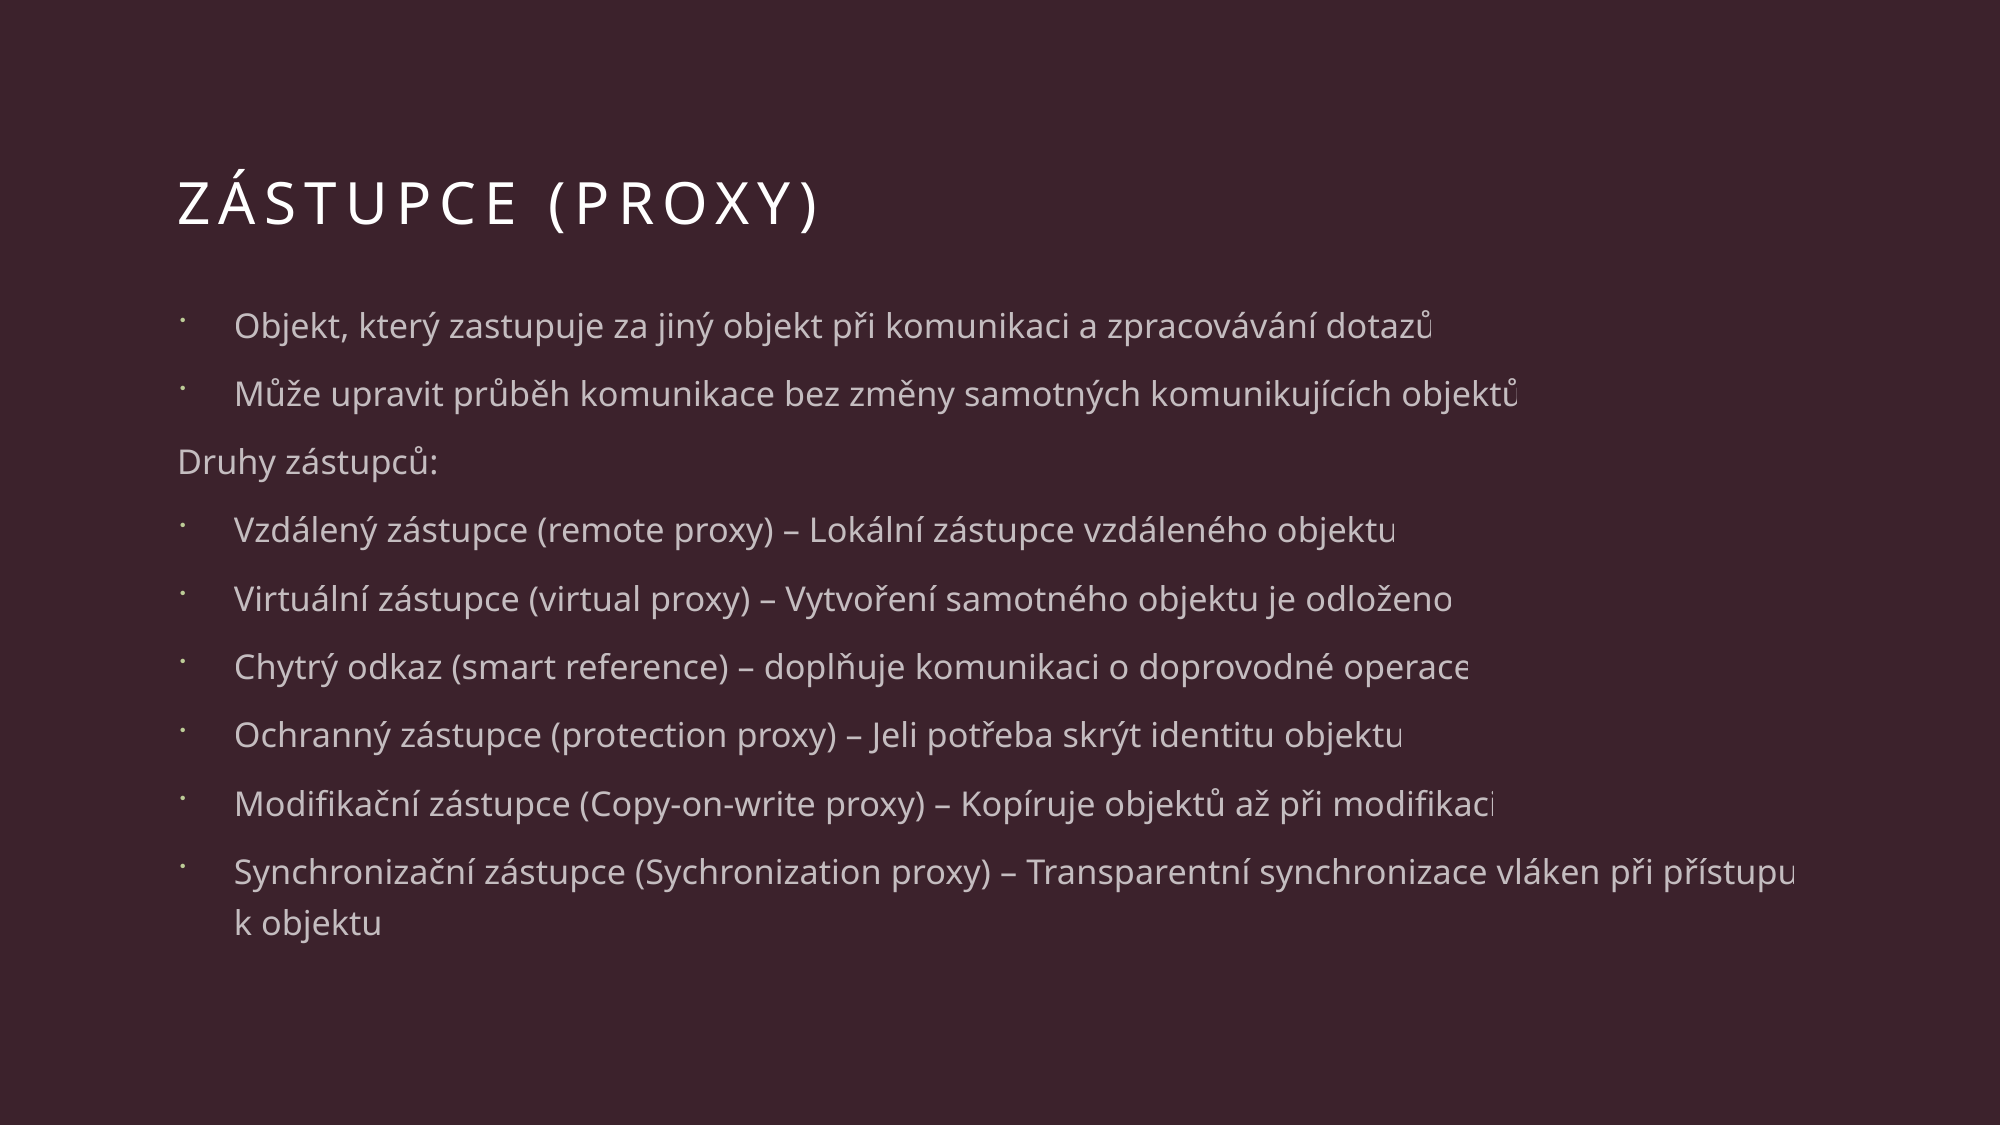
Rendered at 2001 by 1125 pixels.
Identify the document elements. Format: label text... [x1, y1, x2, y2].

list Objekt, který zastupuje za jiný objekt při komunikaci a zpracovávání dotazů Může upravit průběh komunikace bez změny samotných komunikujících objektů Druhy zástupců: Vzdálený zástupce (remote proxy) – Lokální zástupce vzdáleného objektu Virtuální zástupce (virtual proxy) – Vytvoření samotného objektu je odloženo Chytrý odkaz (smart reference) – doplňuje komunikaci o doprovodné operace Ochranný zástupce (protection proxy) – Jeli potřeba skrýt identitu objektu Modifikační zástupce (Copy-on-write proxy) – Kopíruje objektů až při modifikaci Synchronizační zástupce (Sychronization proxy) – Transparentní synchronizace vláken při přístupu k objektu [177, 293, 1822, 947]
title Zástupce (Proxy) [177, 165, 1822, 274]
